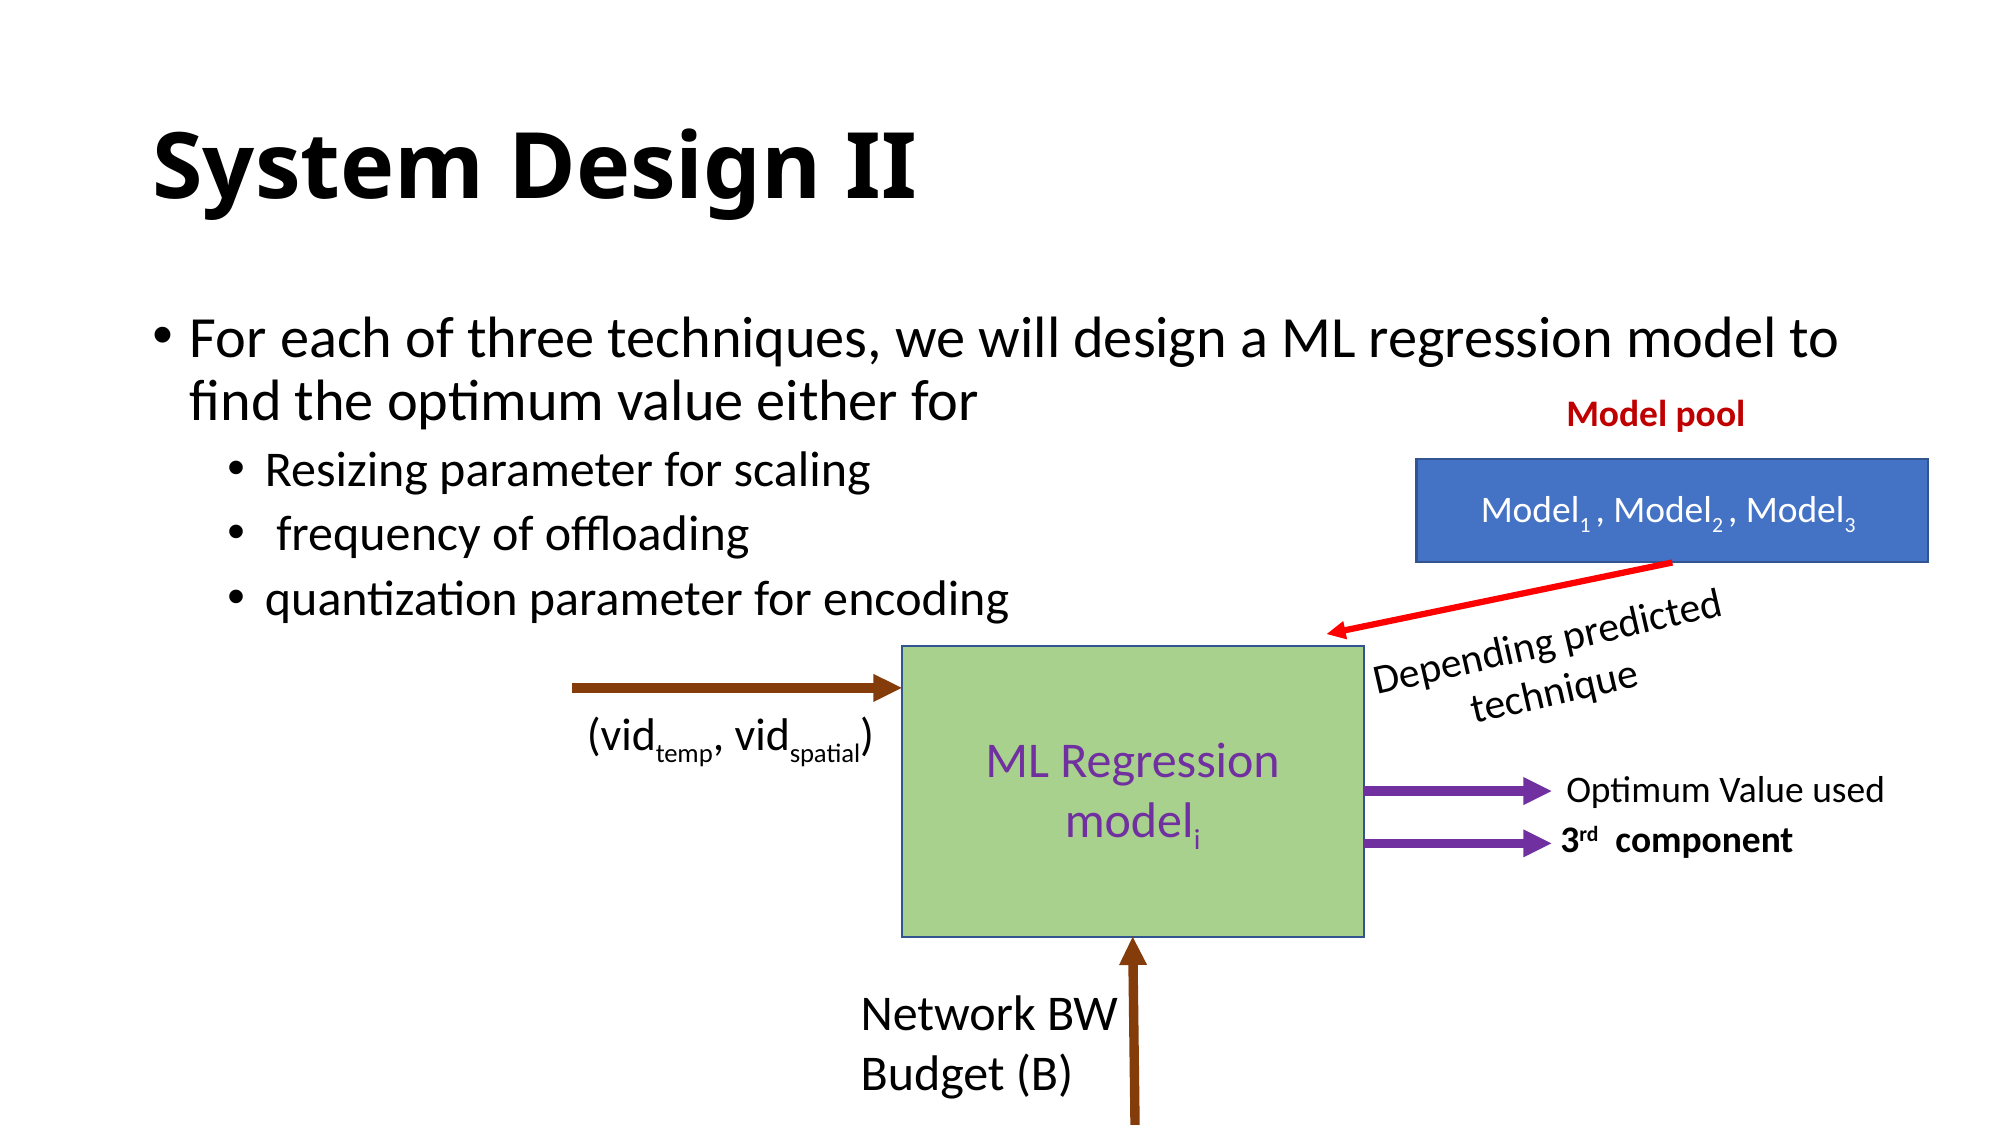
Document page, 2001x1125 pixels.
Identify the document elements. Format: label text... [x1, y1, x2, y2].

list For each of three techniques, we will design a ML regression model to find the optimum value either for Resizing parameter for scaling frequency of offloading quantization parameter for encoding [137, 299, 1863, 690]
text_box Depending predicted technique [1328, 558, 1776, 768]
text_box Model1 , Model2 , Model3 [1415, 458, 1929, 563]
text_box (vidtemp, vidspatial) [572, 697, 901, 830]
text_box 3rd component [1545, 807, 1902, 868]
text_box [1132, 936, 1136, 1125]
text_box Model pool [1551, 381, 1896, 442]
text_box Network BW Budget (B) [845, 973, 1132, 1108]
text_box ML Regression modeli [901, 645, 1365, 938]
text_box Optimum Value used [1551, 757, 1922, 818]
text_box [1326, 562, 1673, 634]
title System Design II [137, 59, 1863, 278]
